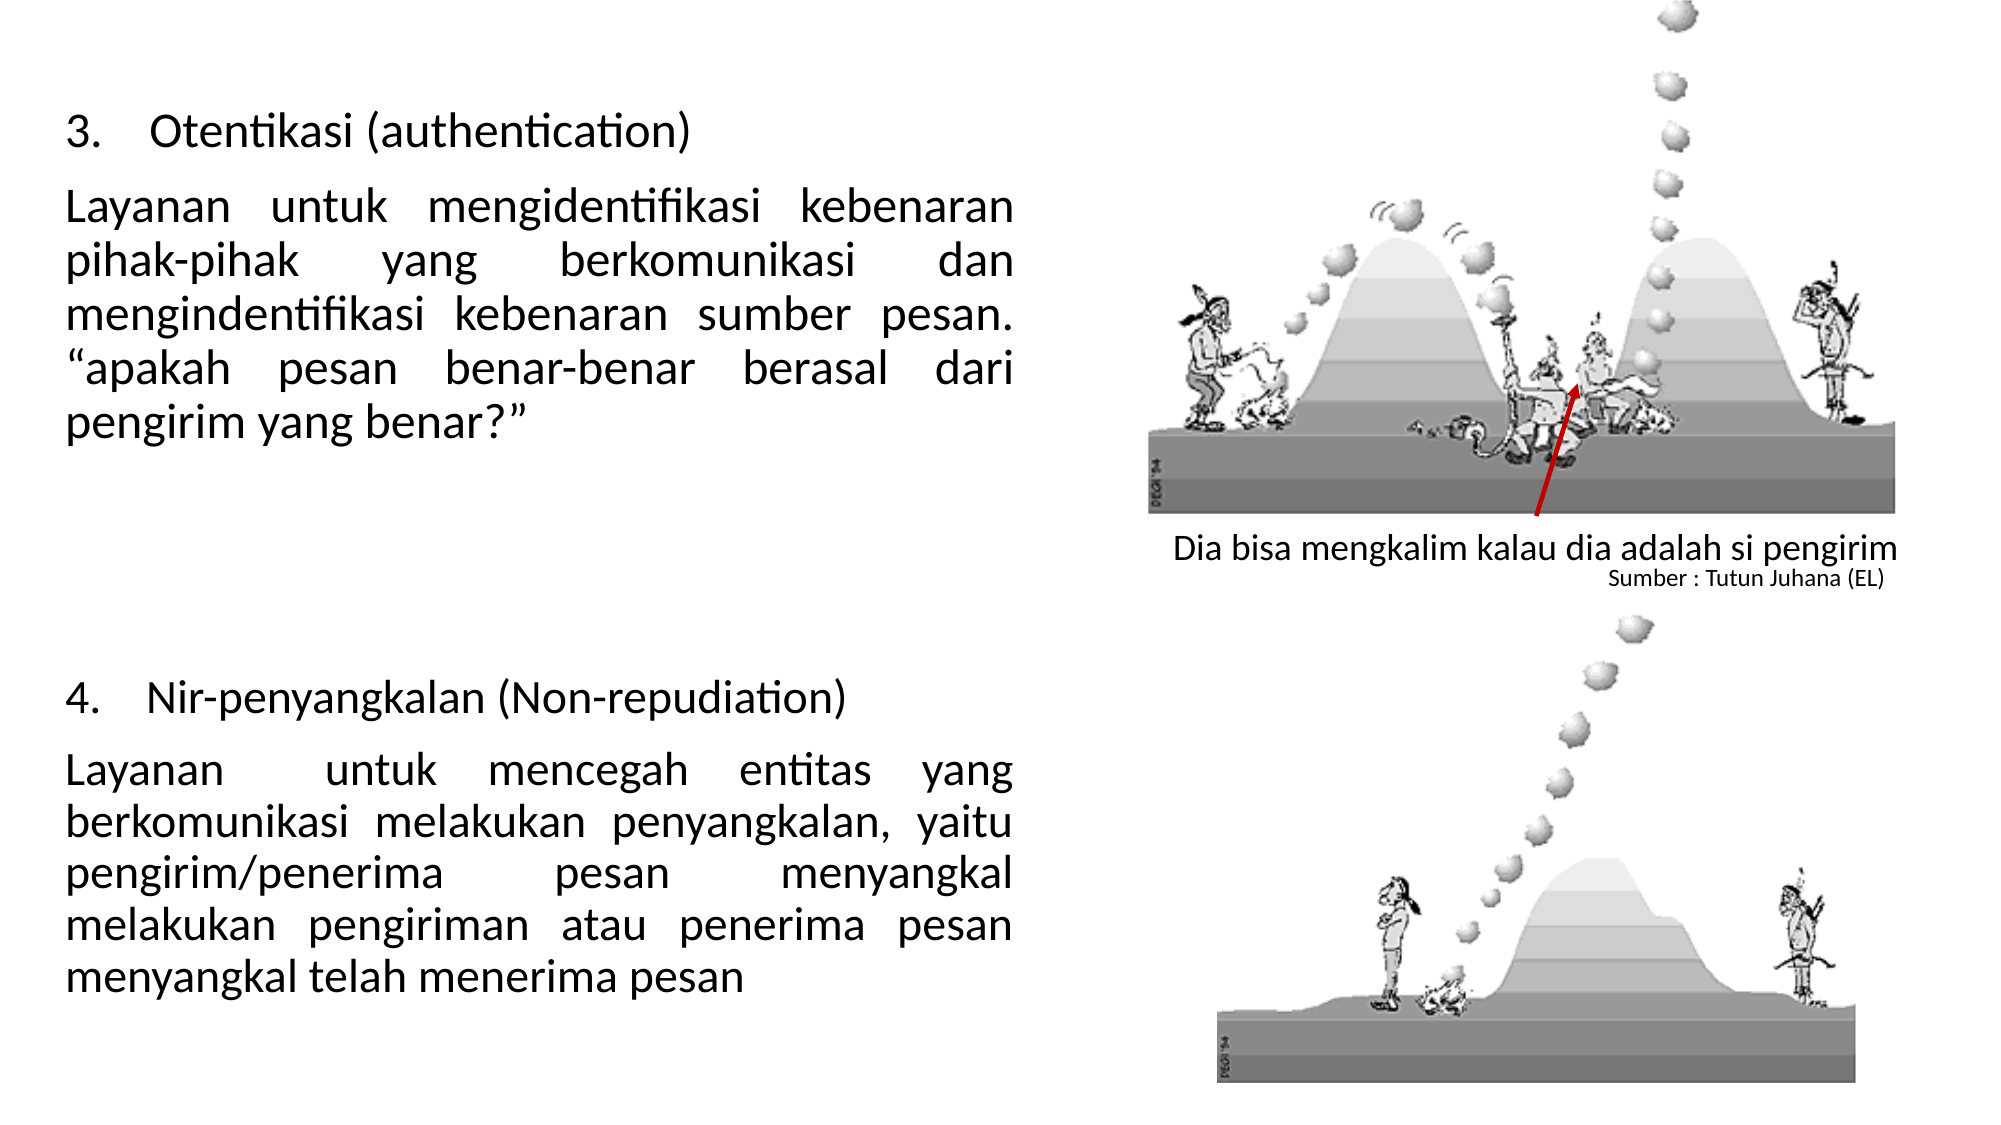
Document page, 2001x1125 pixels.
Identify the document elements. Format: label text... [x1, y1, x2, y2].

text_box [1536, 383, 1578, 516]
text_box Nir-penyangkalan (Non-repudiation) Layanan untuk mencegah entitas yang berkomunikasi melakukan penyangkalan, yaitu pengirim/penerima pesan menyangkal melakukan pengiriman atau penerima pesan menyangkal telah menerima pesan [50, 664, 1030, 1012]
text_box Dia bisa mengkalim kalau dia adalah si pengirim [1158, 515, 1915, 576]
text_box Sumber : Tutun Juhana (EL) [1593, 553, 1901, 599]
picture [1217, 614, 1856, 1083]
picture [1148, 0, 1896, 514]
list Otentikasi (authentication) Layanan untuk mengidentifikasi kebenaran pihak-pihak yang berkomunikasi dan mengindentifikasi kebenaran sumber pesan. “apakah pesan benar-benar berasal dari pengirim yang benar?” [50, 97, 1030, 461]
